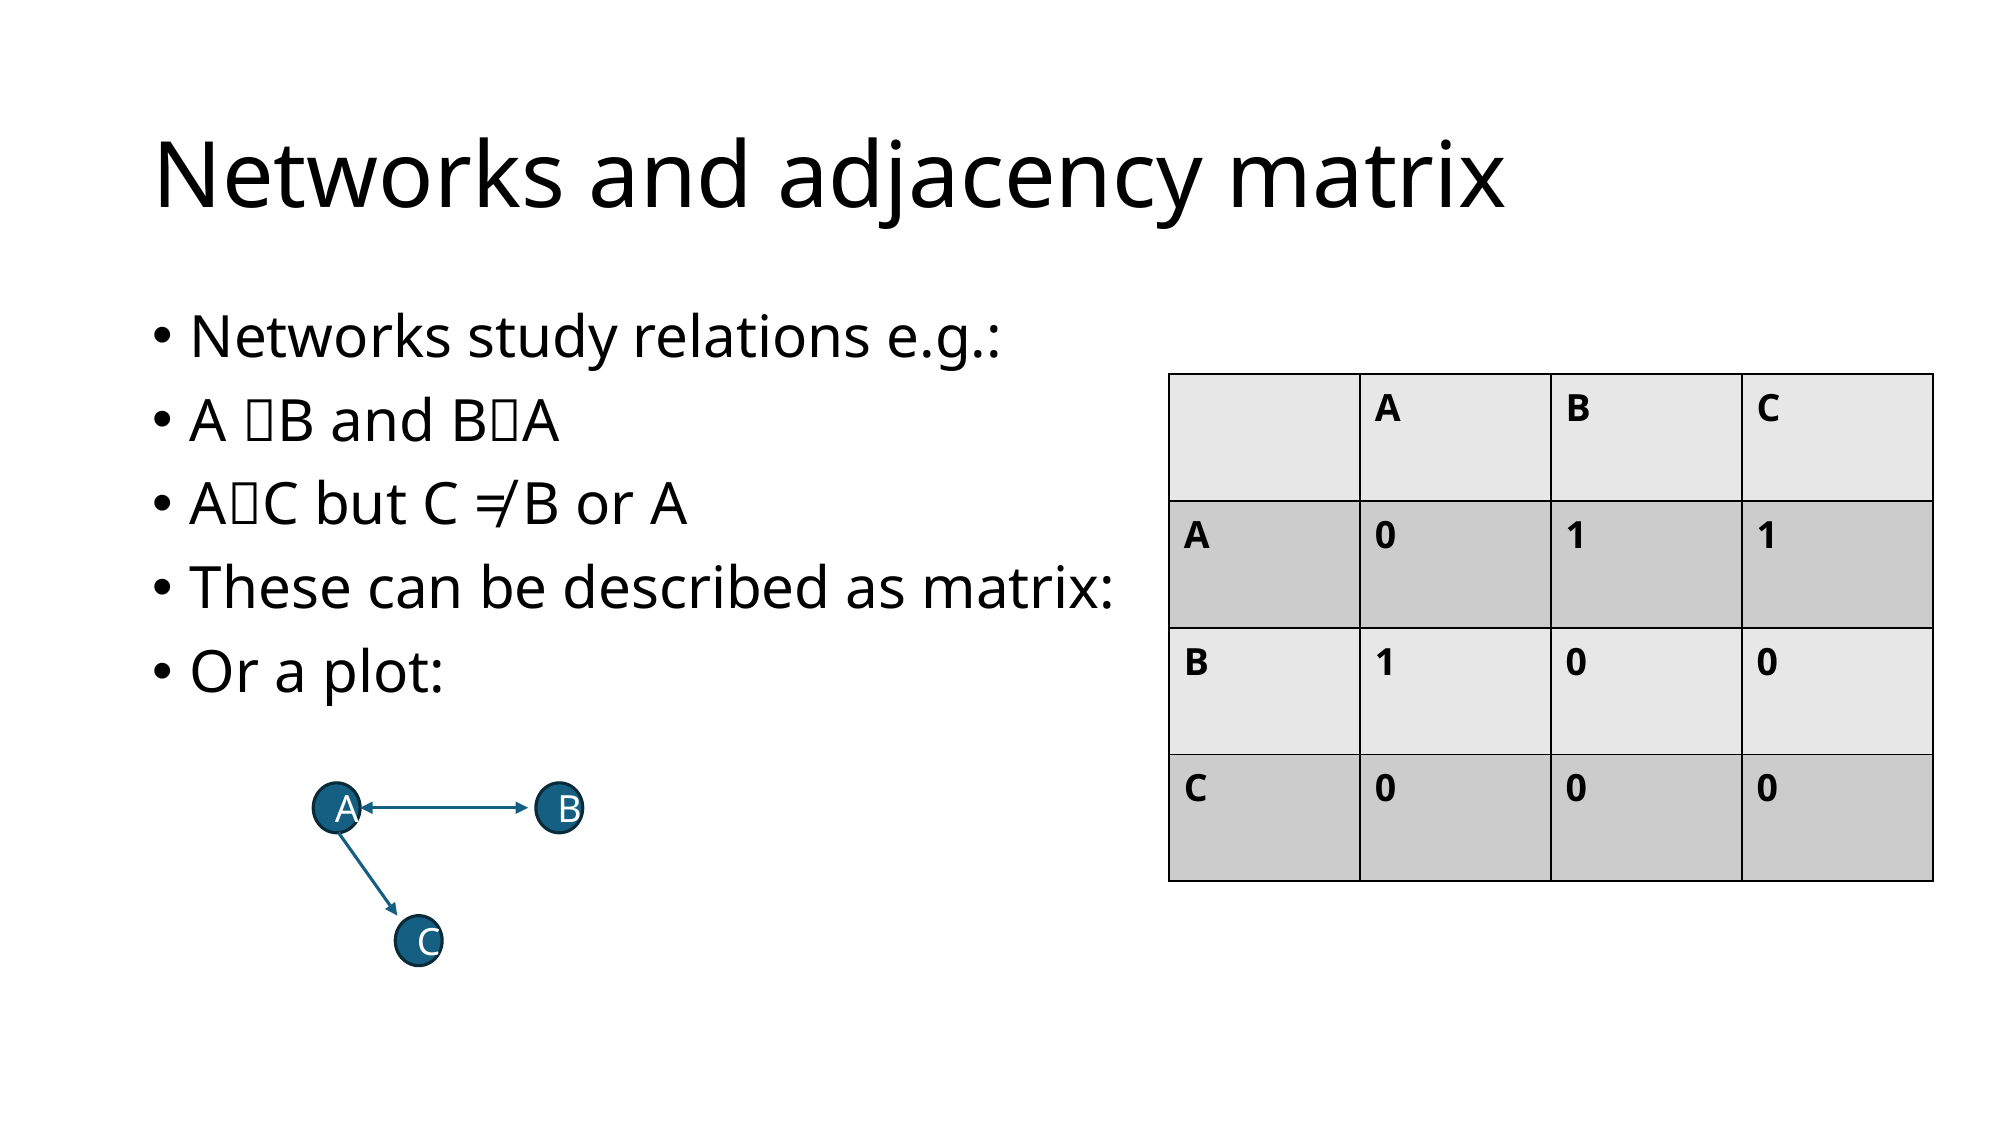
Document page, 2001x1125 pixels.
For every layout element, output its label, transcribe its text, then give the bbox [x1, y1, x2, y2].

table_cell 1 [1743, 502, 1932, 627]
list Networks study relations e.g.: A B and BA AC but C ≠ B or A These can be described as matrix: Or a plot: [137, 299, 1863, 1014]
table_cell B [1170, 629, 1359, 754]
title Networks and adjacency matrix [137, 68, 1863, 287]
table_cell 0 [1361, 755, 1550, 880]
table_cell 0 [1743, 755, 1932, 880]
table_cell 0 [1552, 629, 1741, 754]
table_cell A [1170, 502, 1359, 627]
table_cell 0 [1361, 502, 1550, 627]
table_header A [1361, 375, 1550, 500]
table_cell 0 [1552, 755, 1741, 880]
table_cell 0 [1743, 629, 1932, 754]
table_cell 1 [1552, 502, 1741, 627]
table_header [1170, 375, 1359, 500]
table_cell C [1170, 755, 1359, 880]
table_header B [1552, 375, 1741, 500]
table_cell 1 [1361, 629, 1550, 754]
table_header C [1743, 375, 1932, 500]
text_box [312, 782, 584, 967]
